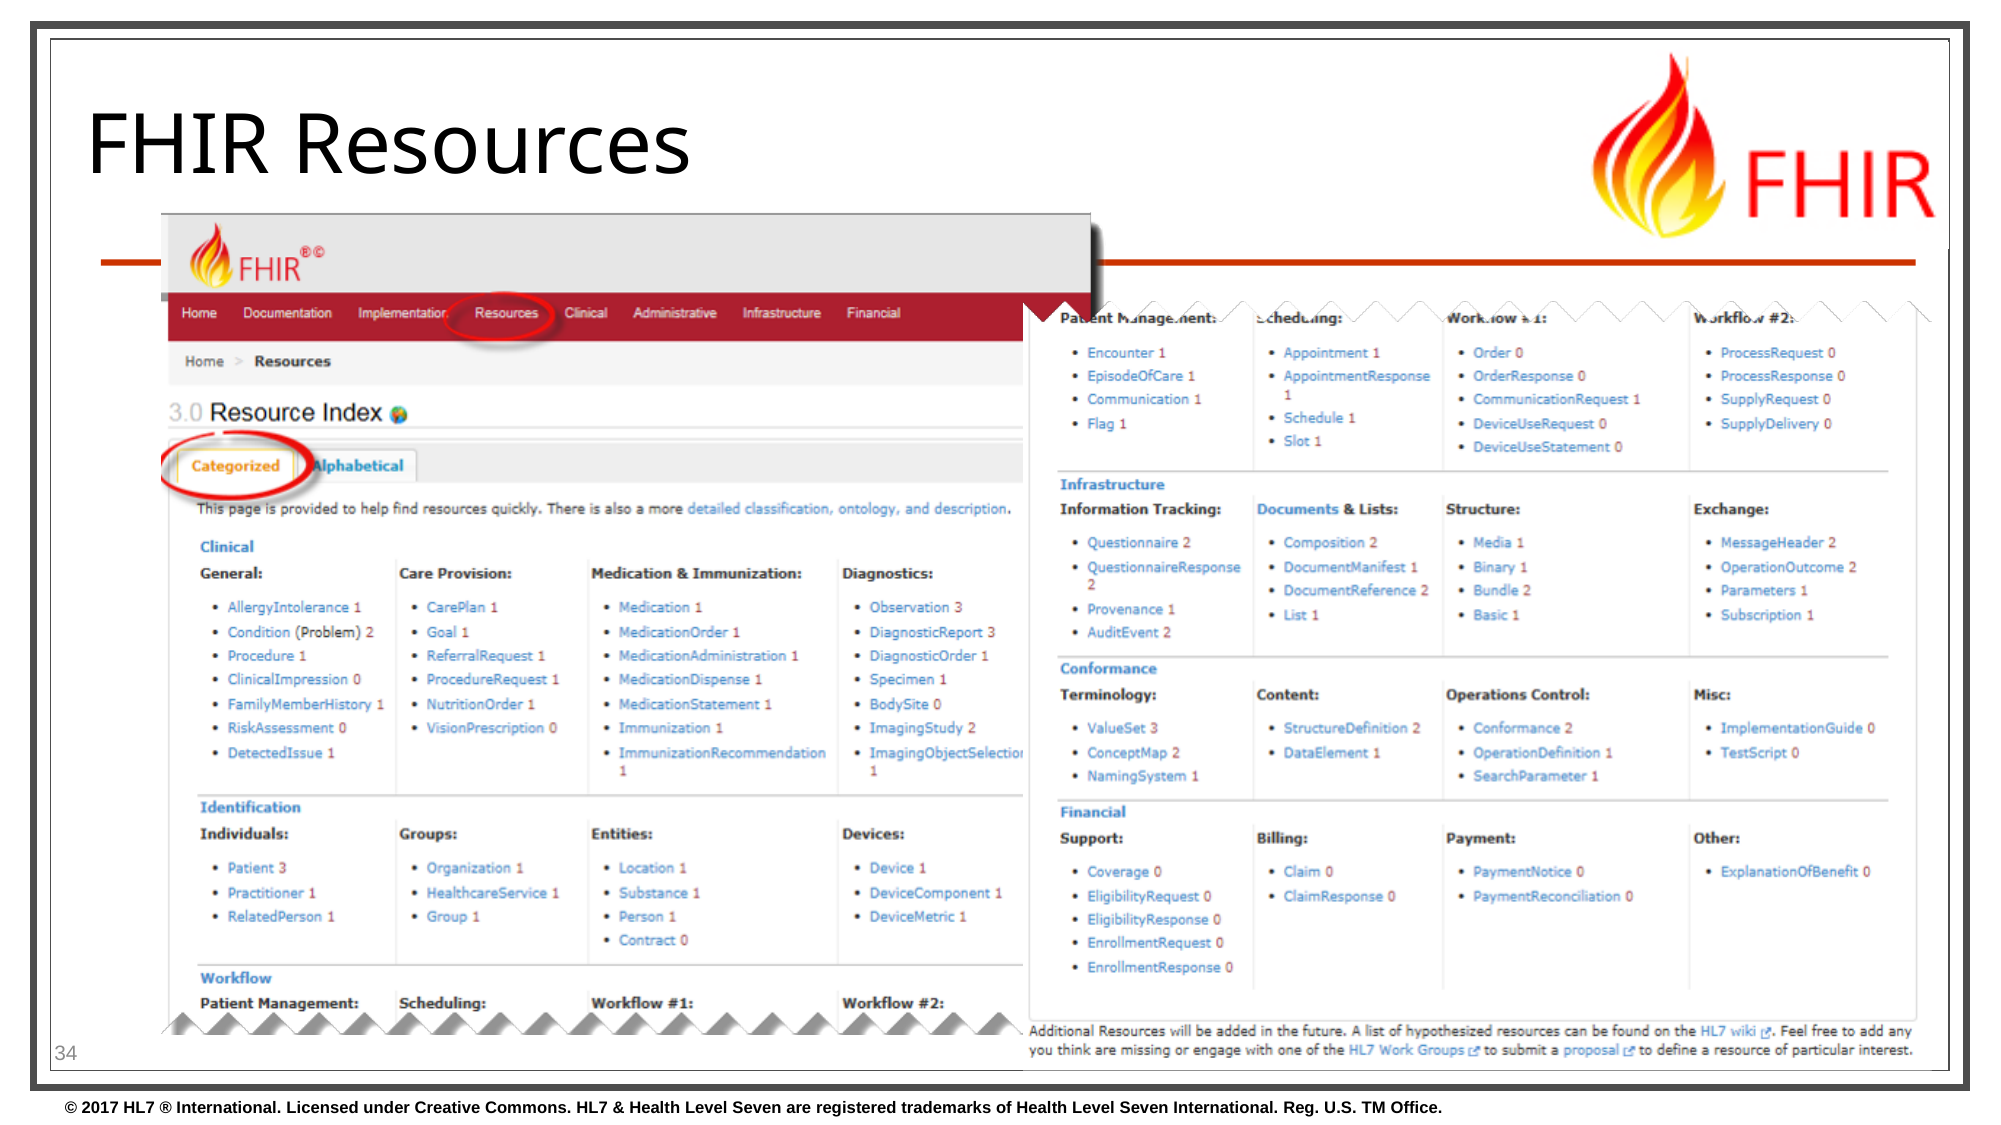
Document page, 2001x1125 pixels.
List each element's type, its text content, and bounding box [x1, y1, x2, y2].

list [161, 212, 1114, 1035]
title FHIR Resources [70, 54, 1504, 244]
slide_number 34 [39, 1034, 197, 1071]
picture [1023, 300, 1933, 1071]
picture [1578, 42, 1949, 249]
